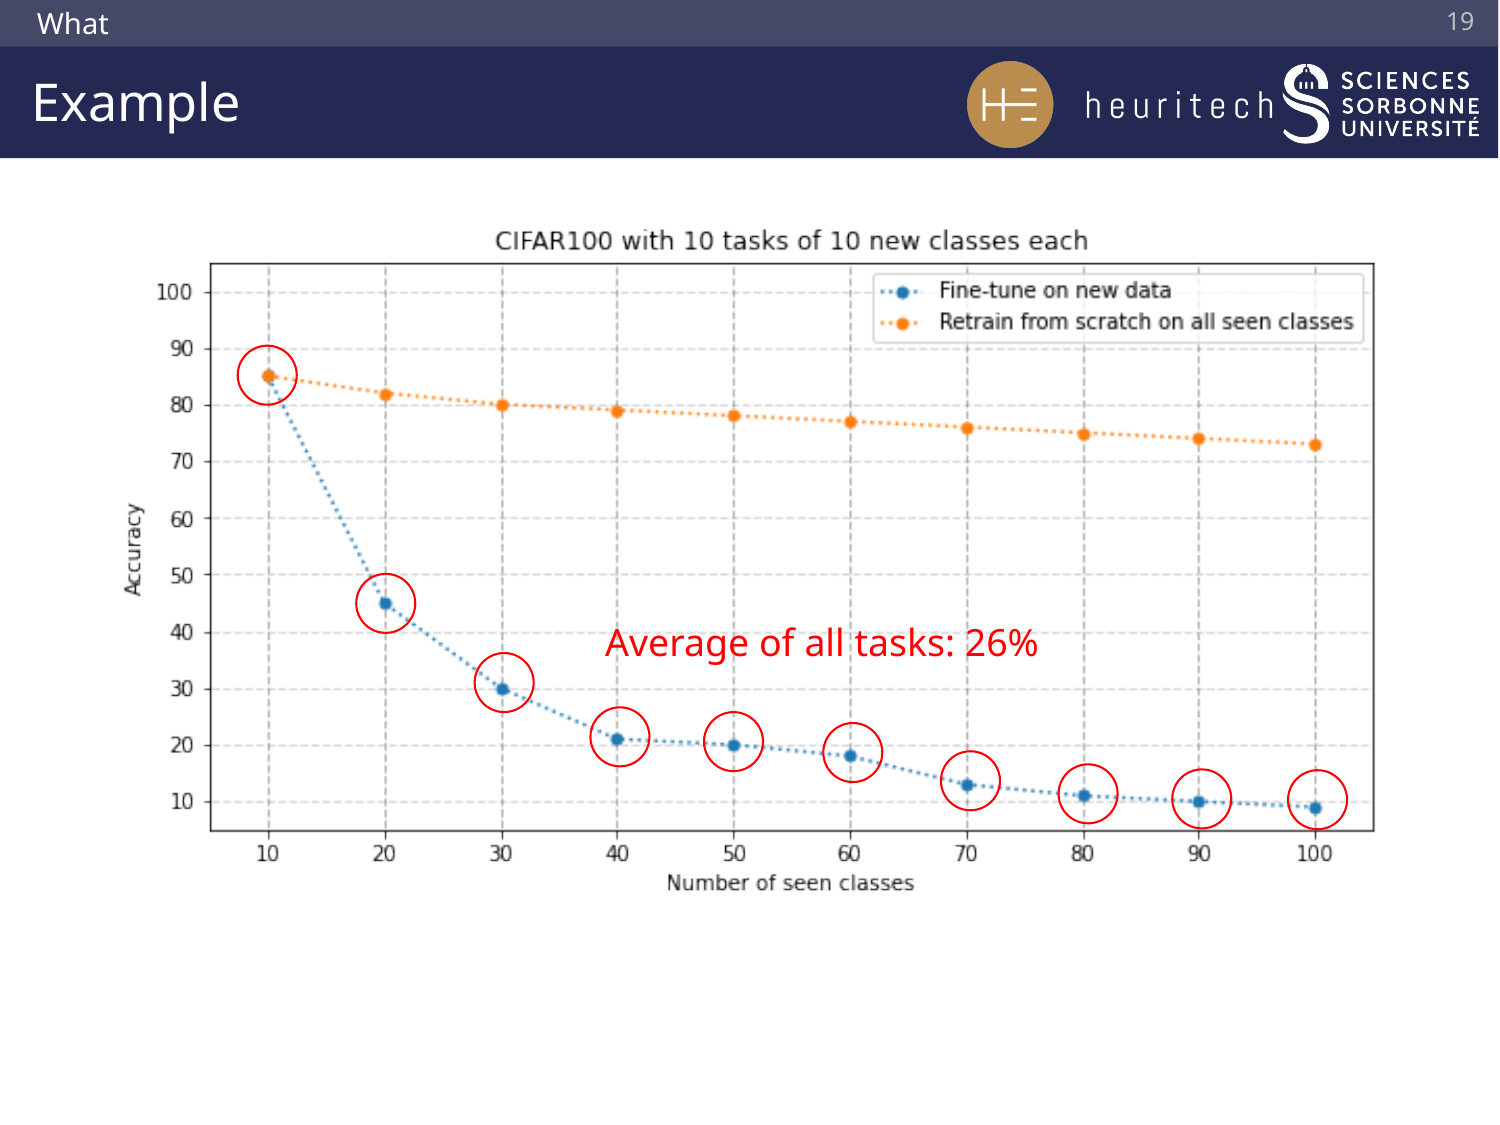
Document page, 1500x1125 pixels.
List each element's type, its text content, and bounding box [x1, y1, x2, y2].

picture [112, 215, 1388, 910]
list What [21, 0, 1487, 50]
title Example [16, 48, 952, 161]
slide_number 19 [1411, 0, 1490, 54]
picture [967, 61, 1281, 148]
